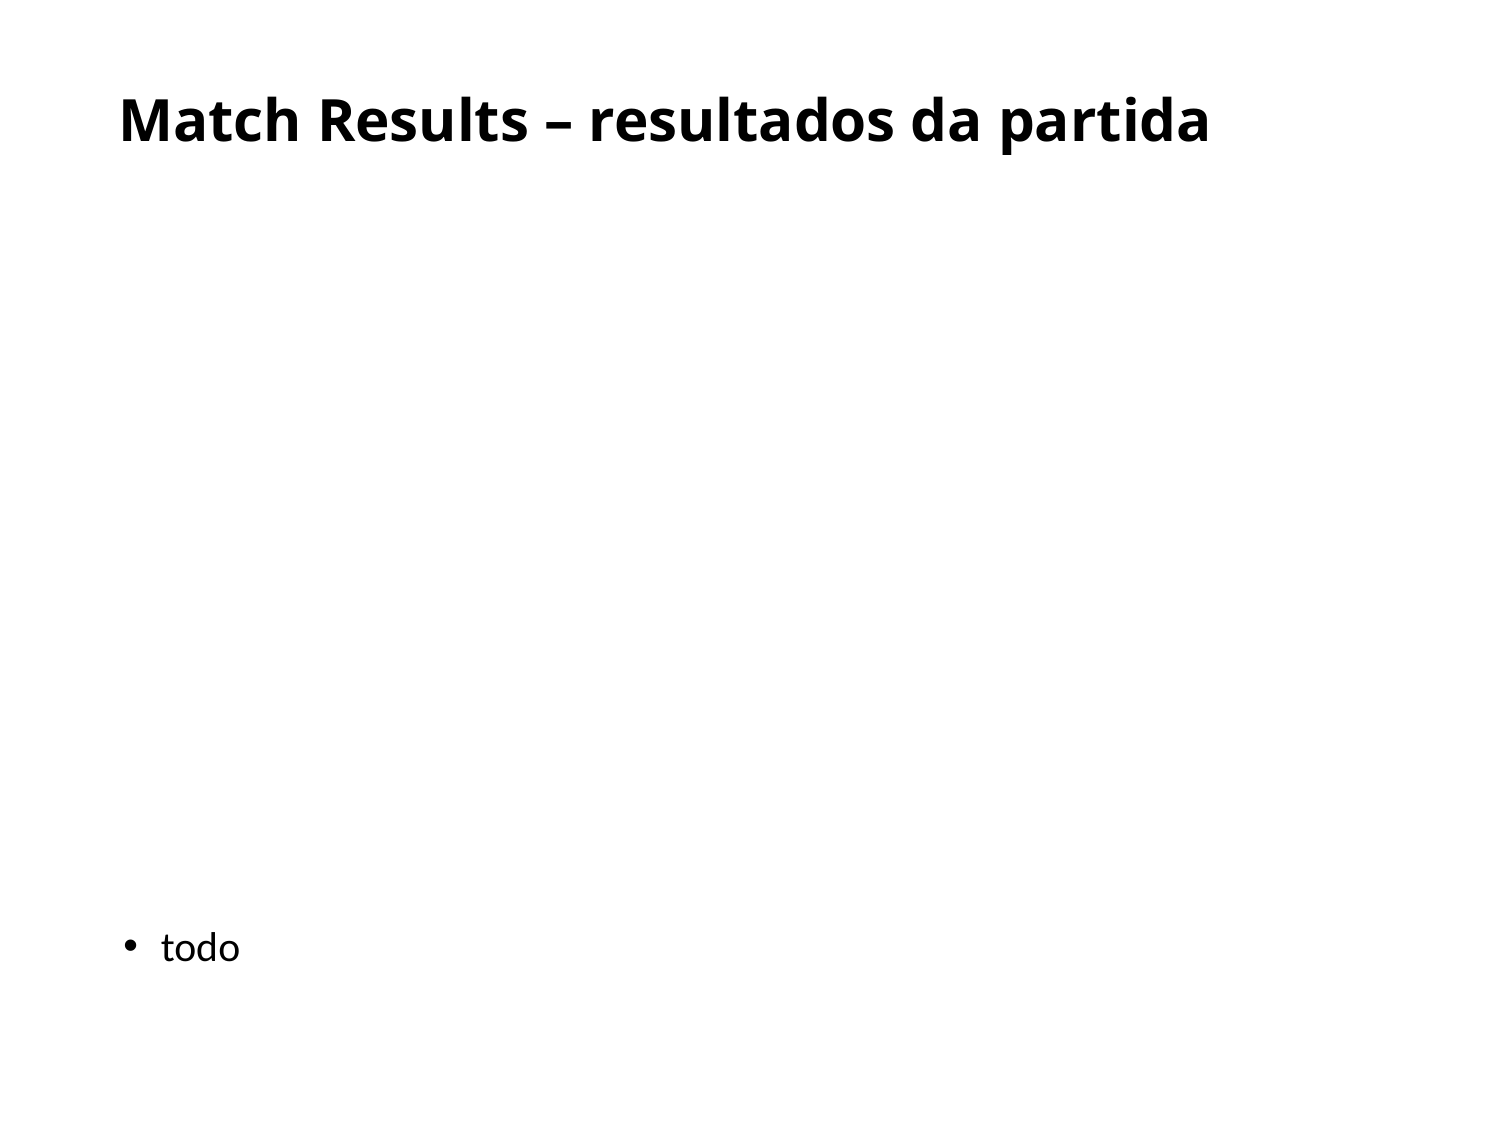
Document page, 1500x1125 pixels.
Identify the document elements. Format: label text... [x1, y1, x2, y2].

list todo [108, 917, 1403, 1087]
title Match Results – resultados da partida [103, 56, 1397, 188]
